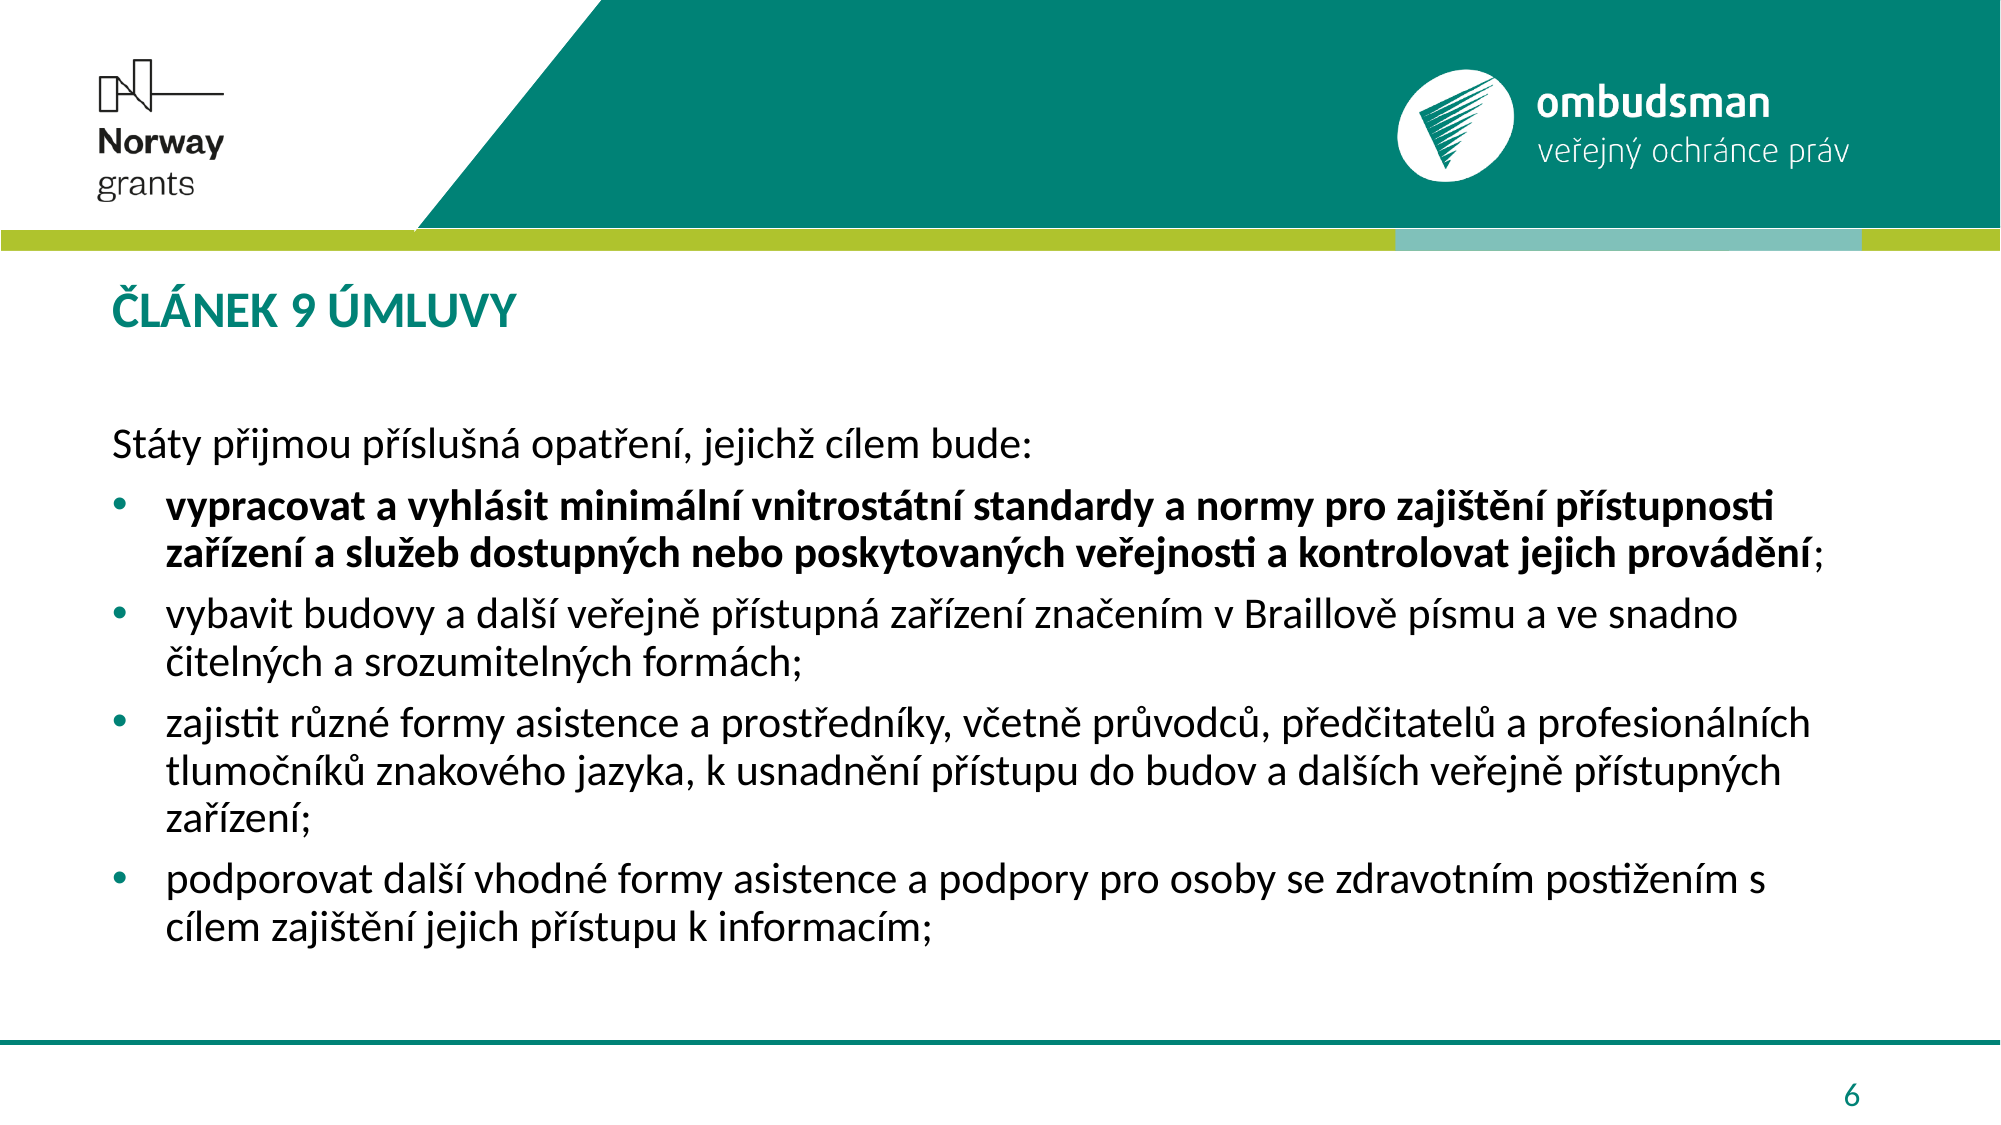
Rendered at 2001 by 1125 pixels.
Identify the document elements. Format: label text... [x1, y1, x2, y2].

list ČLÁNEK 9 ÚMLUVY Státy přijmou příslušná opatření, jejichž cílem bude: vypracovat a vyhlásit minimální vnitrostátní standardy a normy pro zajištění přístupnosti zařízení a služeb dostupných nebo poskytovaných veřejnosti a kontrolovat jejich provádění; vybavit budovy a další veřejně přístupná zařízení značením v Braillově písmu a ve snadno čitelných a srozumitelných formách; zajistit různé formy asistence a prostředníky, včetně průvodců, předčitatelů a profesionálních tlumočníků znakového jazyka, k usnadnění přístupu do budov a dalších veřejně přístupných zařízení; podporovat další vhodné formy asistence a podpory pro osoby se zdravotním postižením s cílem zajištění jejich přístupu k informacím; [97, 275, 1876, 1004]
picture [0, 229, 2000, 251]
picture [1397, 69, 1849, 182]
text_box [0, 0, 600, 230]
slide_number 6 [1416, 1062, 1876, 1123]
picture [96, 59, 224, 202]
text_box [1299, 34, 1963, 204]
